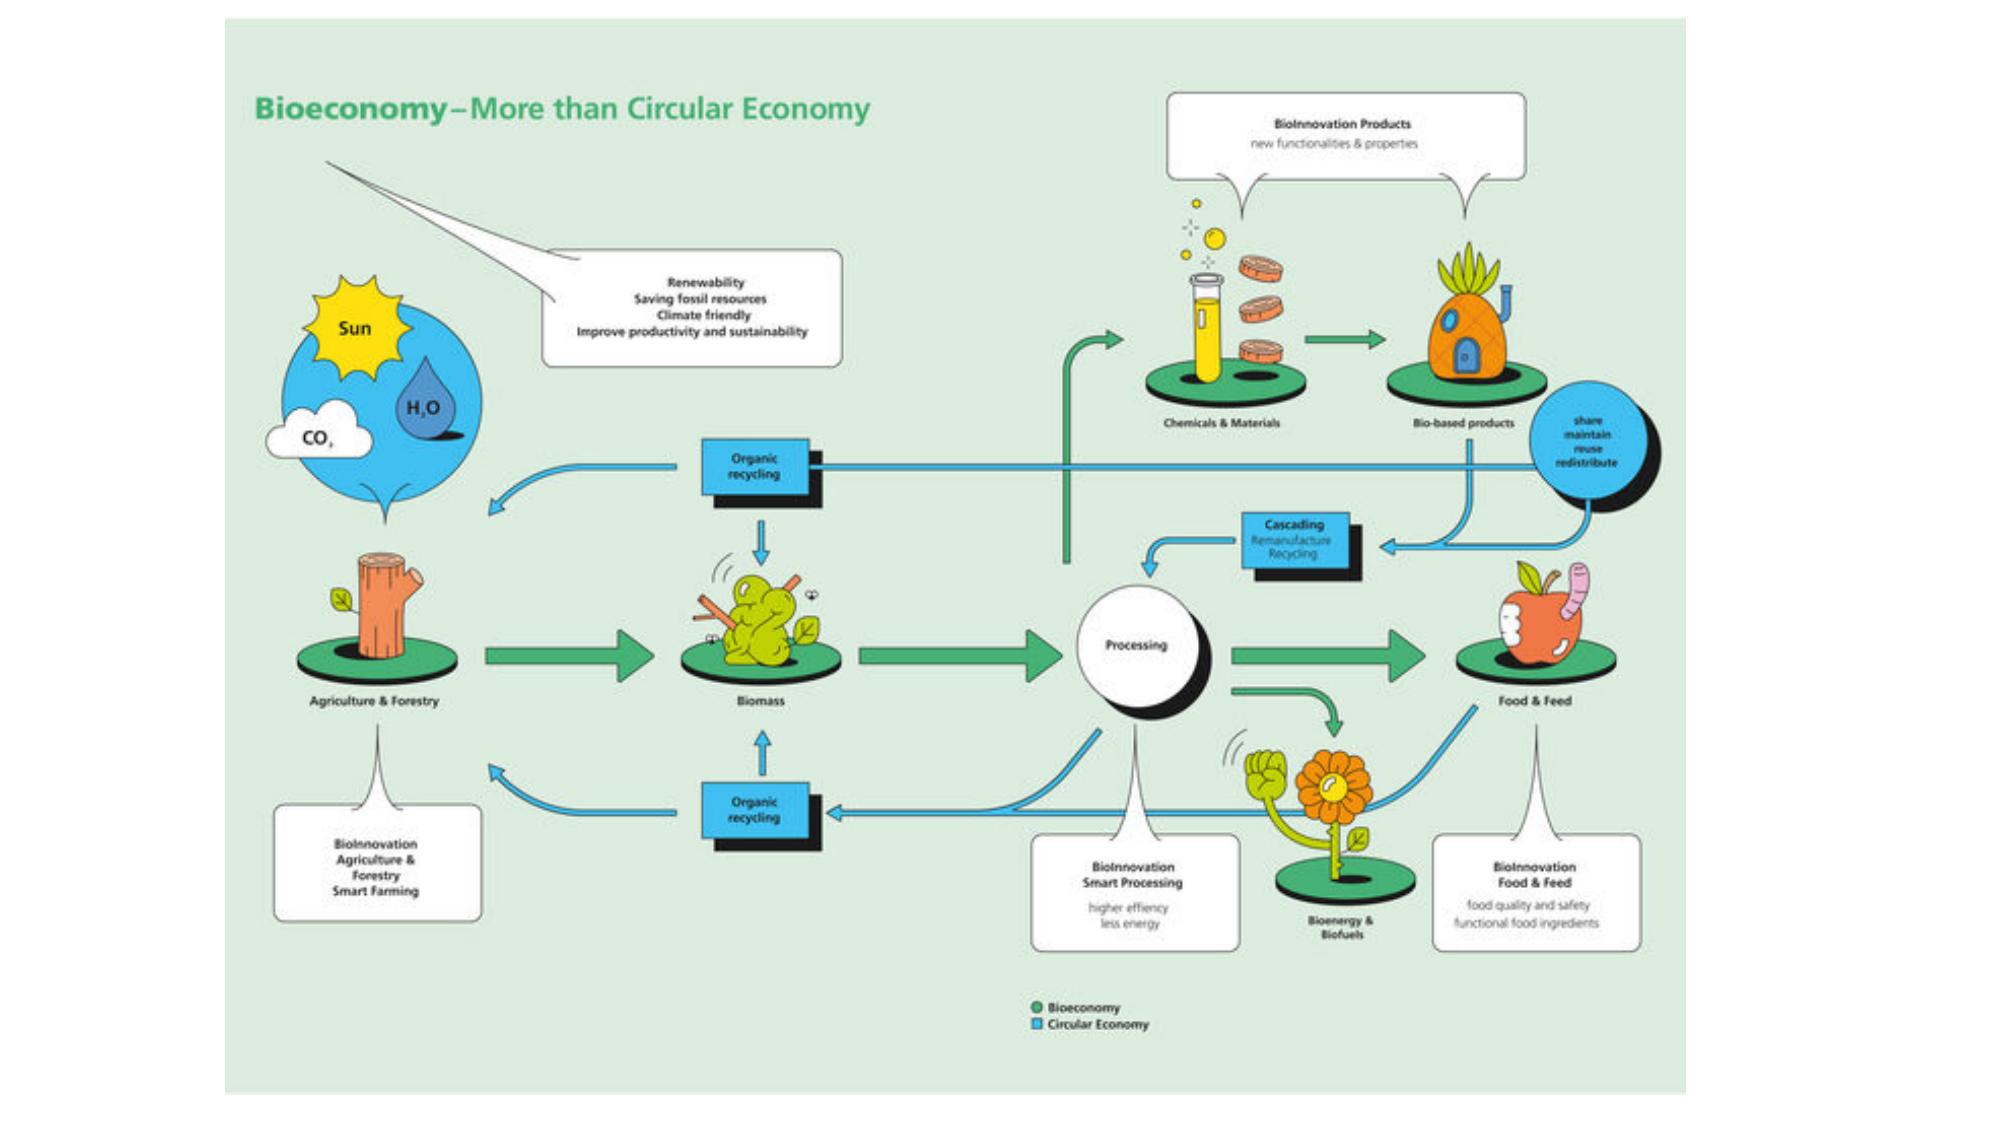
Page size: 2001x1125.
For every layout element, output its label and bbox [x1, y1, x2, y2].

picture [225, 0, 1686, 1095]
